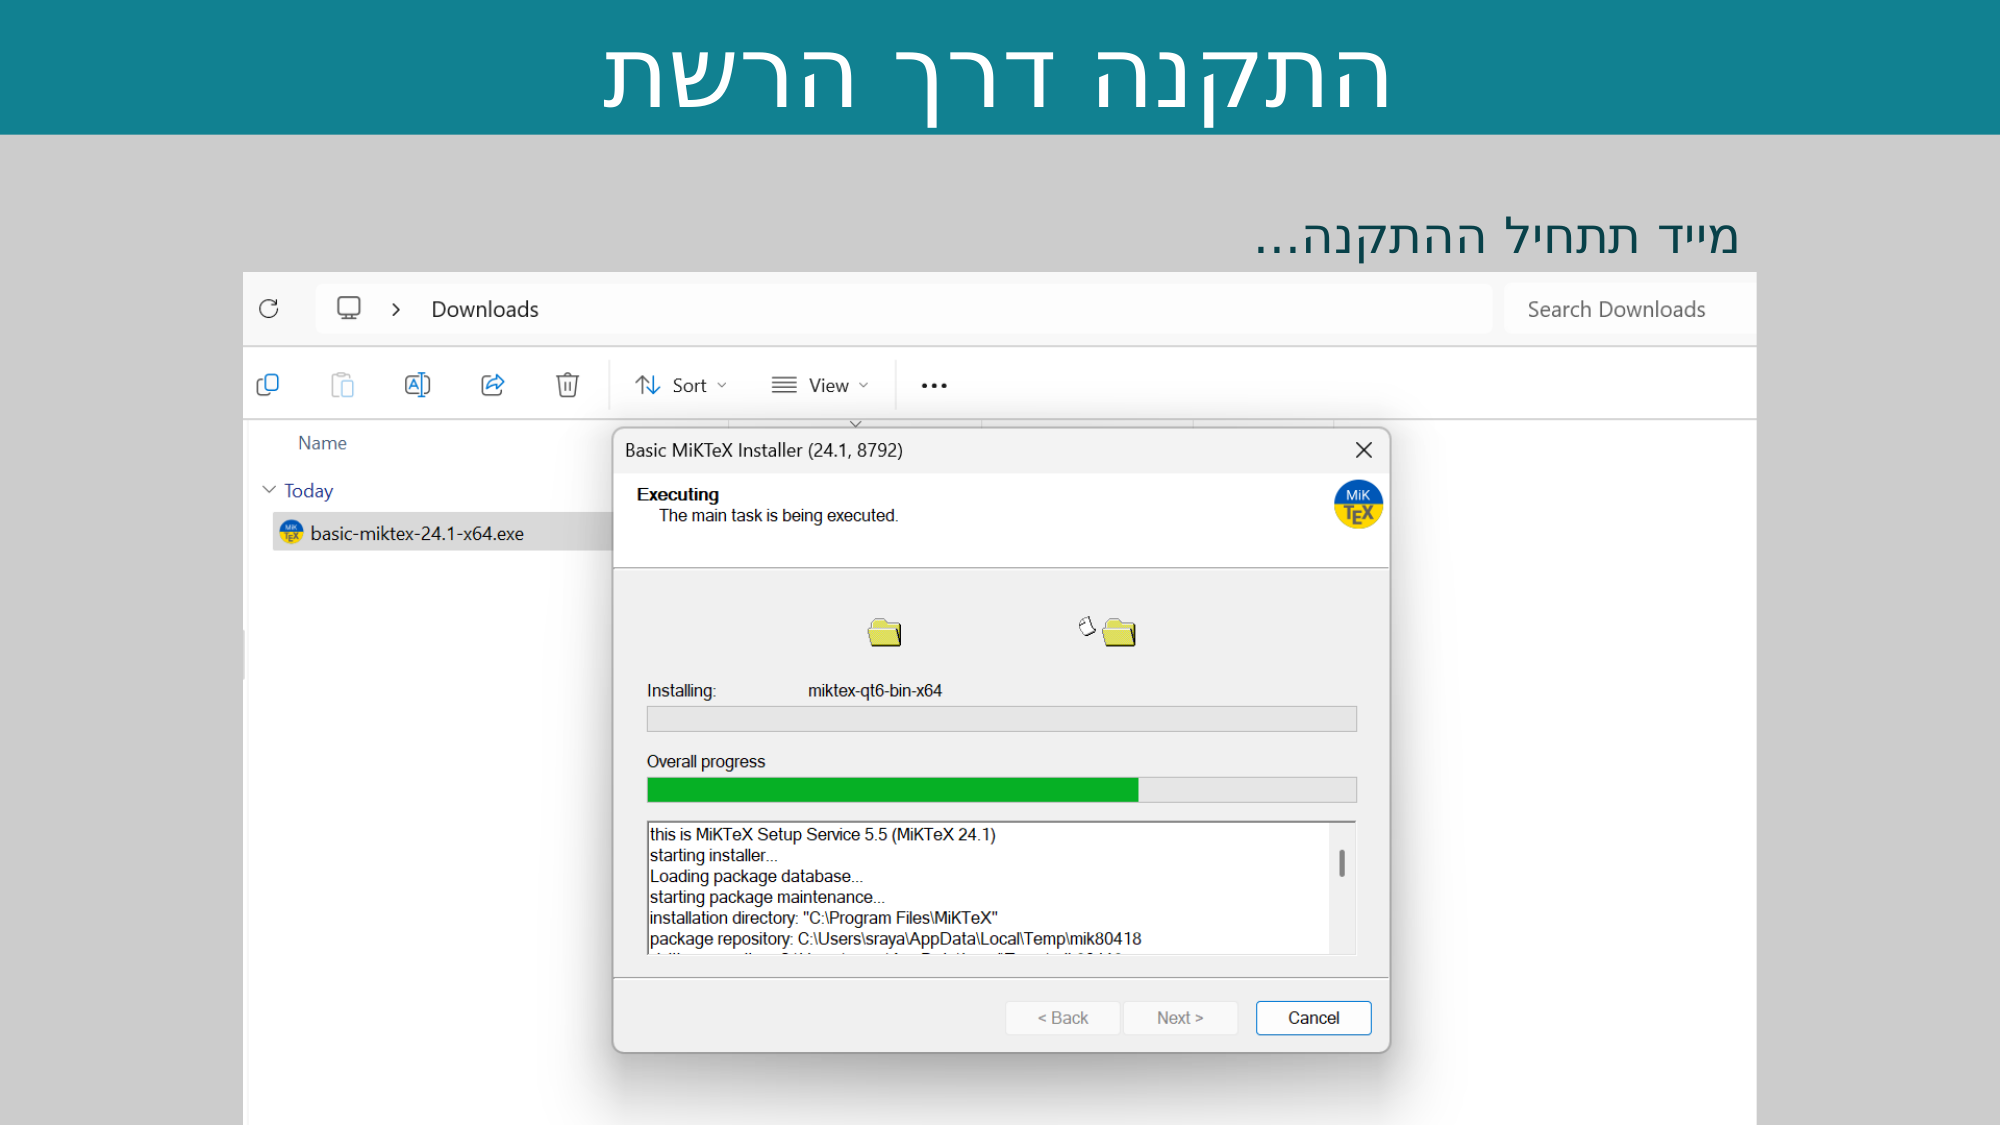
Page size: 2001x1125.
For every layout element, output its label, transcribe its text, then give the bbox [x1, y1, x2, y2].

text_box התקנה דרך הרשת [0, 0, 2000, 135]
text_box מייד תתחיל ההתקנה... [243, 136, 1757, 271]
picture [243, 272, 1757, 1125]
